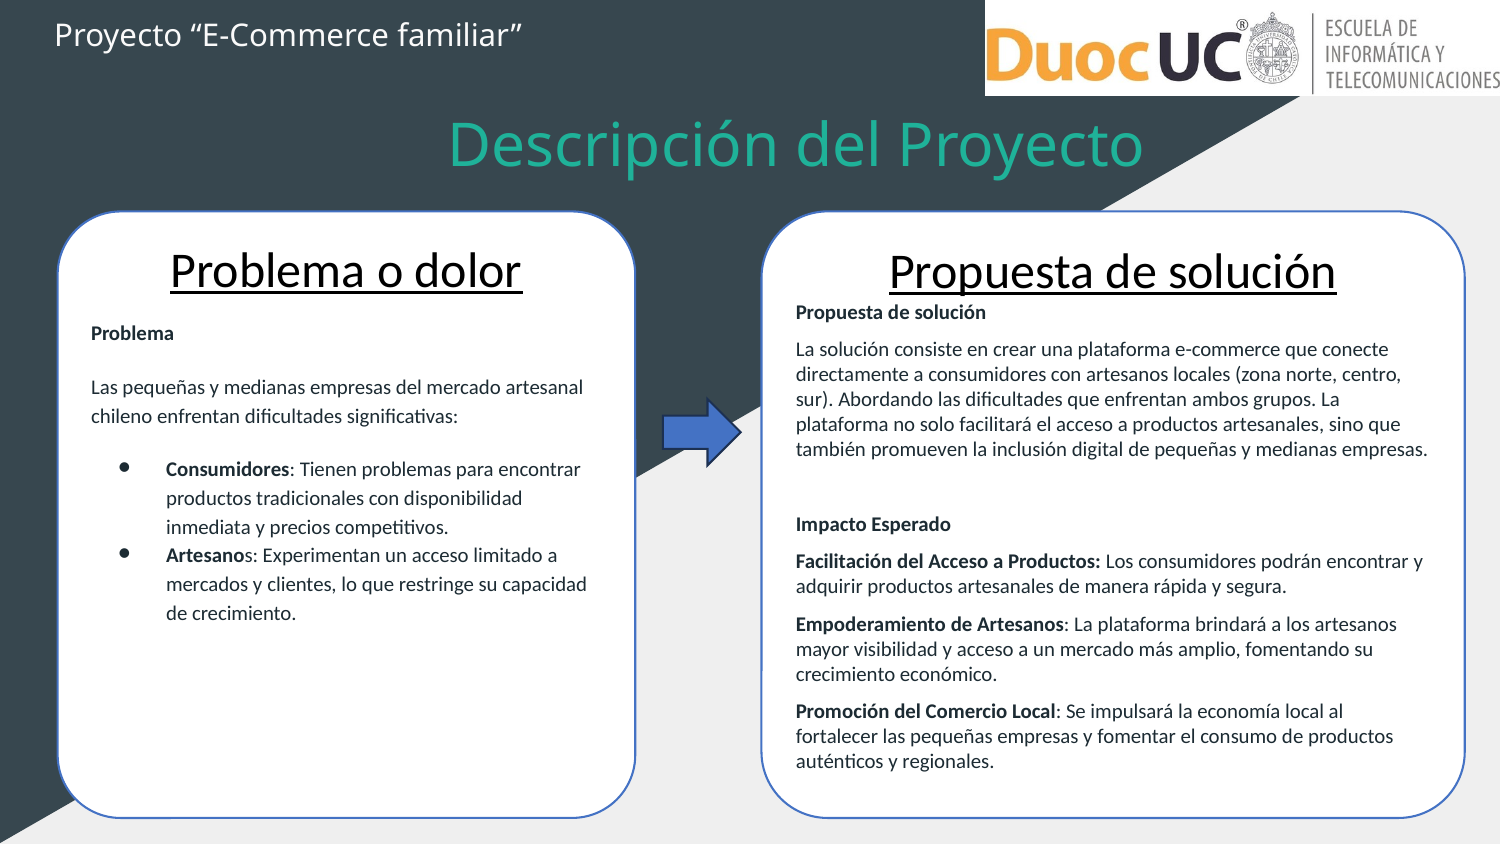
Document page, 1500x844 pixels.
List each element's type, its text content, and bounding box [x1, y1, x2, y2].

text_box Propuesta de solución Propuesta de solución La solución consiste en crear una plataforma e-commerce que conecte directamente a consumidores con artesanos locales (zona norte, centro, sur). Abordando las dificultades que enfrentan ambos grupos. La plataforma no solo facilitará el acceso a productos artesanales, sino que también promueven la inclusión digital de pequeñas y medianas empresas. Impacto Esperado Facilitación del Acceso a Productos: Los consumidores podrán encontrar y adquirir productos artesanales de manera rápida y segura. Empoderamiento de Artesanos: La plataforma brindará a los artesanos mayor visibilidad y acceso a un mercado más amplio, fomentando su crecimiento económico. Promoción del Comercio Local: Se impulsará la economía local al fortalecer las pequeñas empresas y fomentar el consumo de productos auténticos y regionales. [761, 211, 1465, 818]
picture [984, 0, 1500, 97]
text_box [662, 398, 741, 466]
text_box Descripción del Proyecto [118, 98, 1476, 186]
title Proyecto “E-Commerce familiar” [39, 0, 982, 66]
text_box Problema o dolor Problema Las pequeñas y medianas empresas del mercado artesanal chileno enfrentan dificultades significativas: Consumidores: Tienen problemas para encontrar productos tradicionales con disponibilidad inmediata y precios competitivos. Artesanos: Experimentan un acceso limitado a mercados y clientes, lo que restringe su capacidad de crecimiento. [57, 211, 636, 818]
